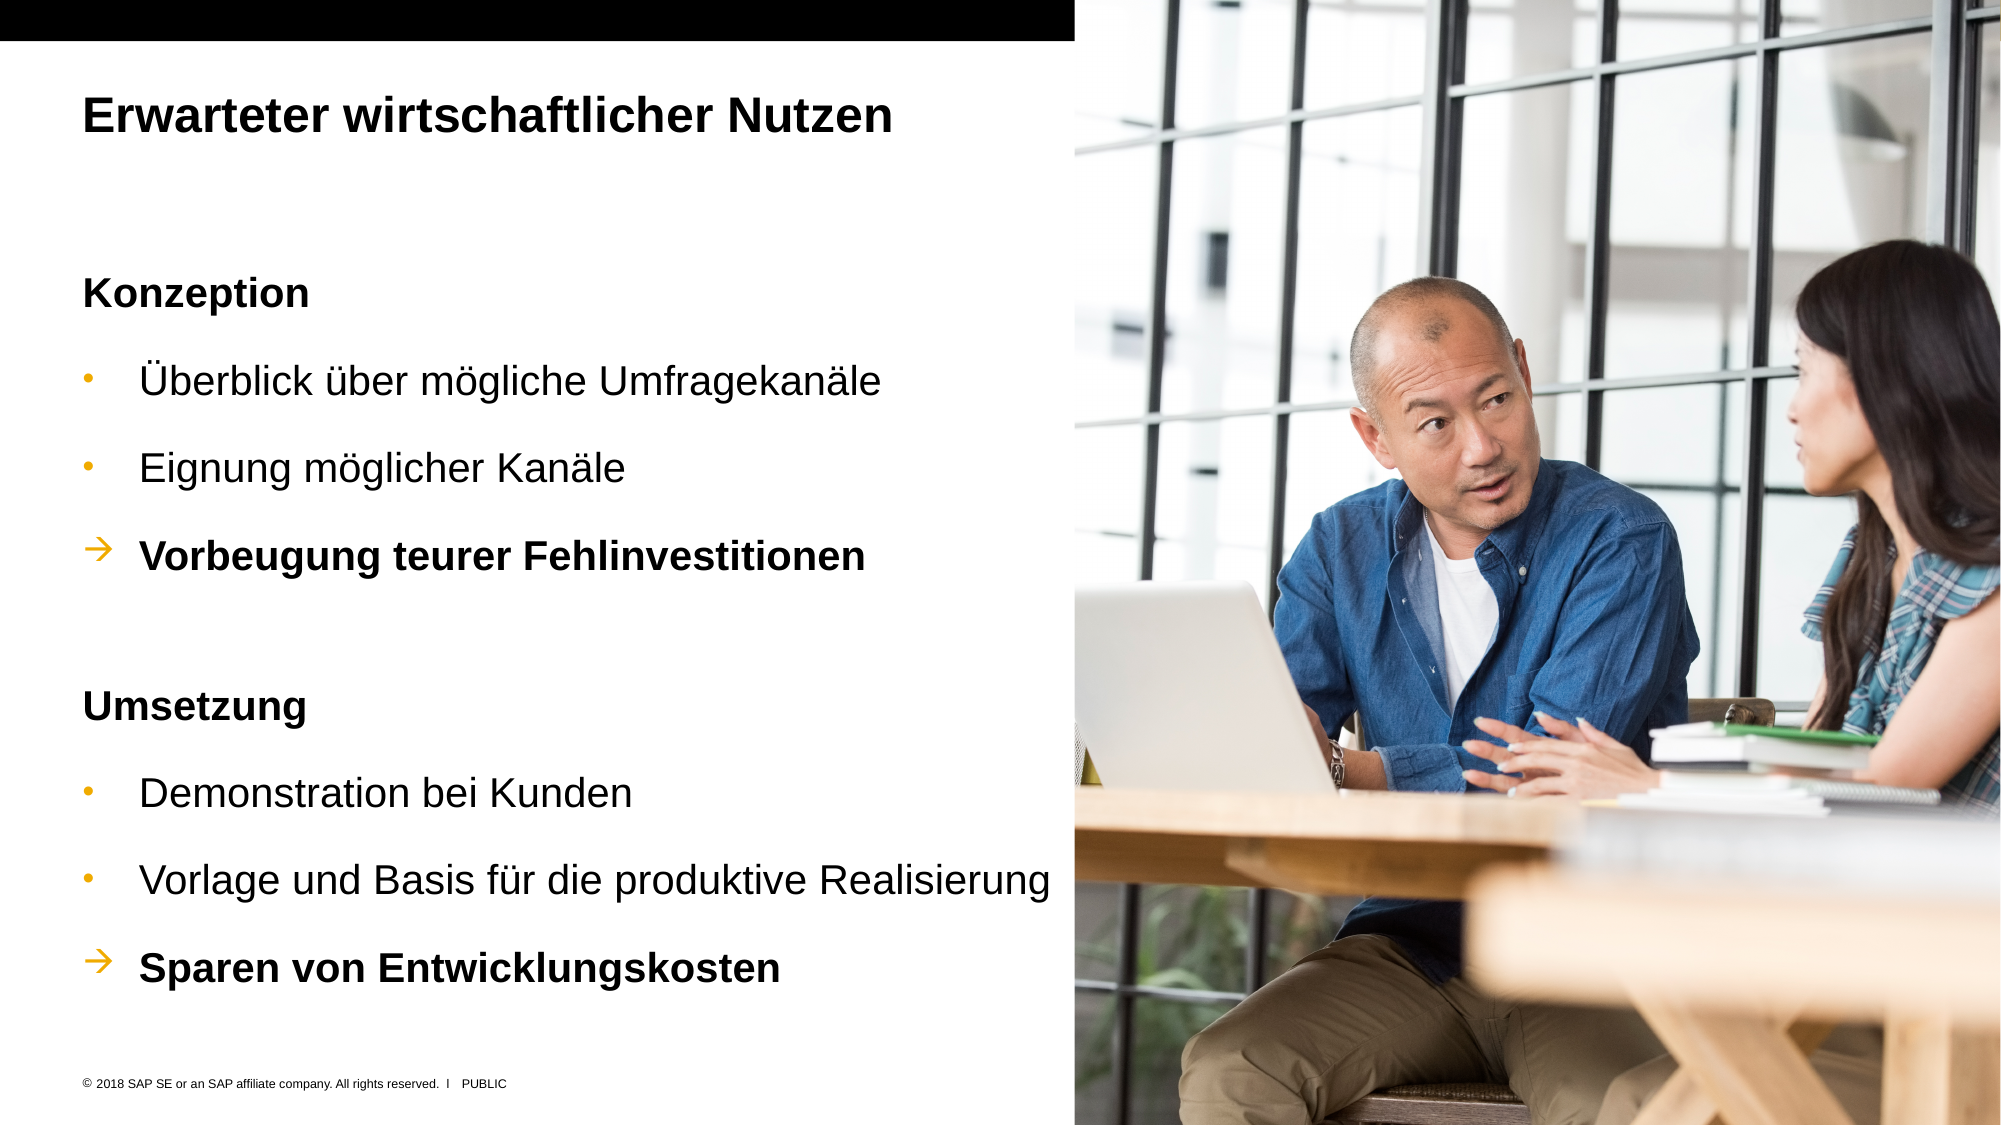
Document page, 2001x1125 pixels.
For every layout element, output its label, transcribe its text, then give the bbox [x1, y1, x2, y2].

title Erwarteter wirtschaftlicher Nutzen [82, 82, 1068, 144]
list Konzeption Überblick über mögliche Umfragekanäle Eignung möglicher Kanäle Vorbeugung teurer Fehlinvestitionen Umsetzung Demonstration bei Kunden Vorlage und Basis für die produktive Realisierung Sparen von Entwicklungskosten [82, 265, 1068, 1040]
picture [1074, 0, 2001, 1125]
